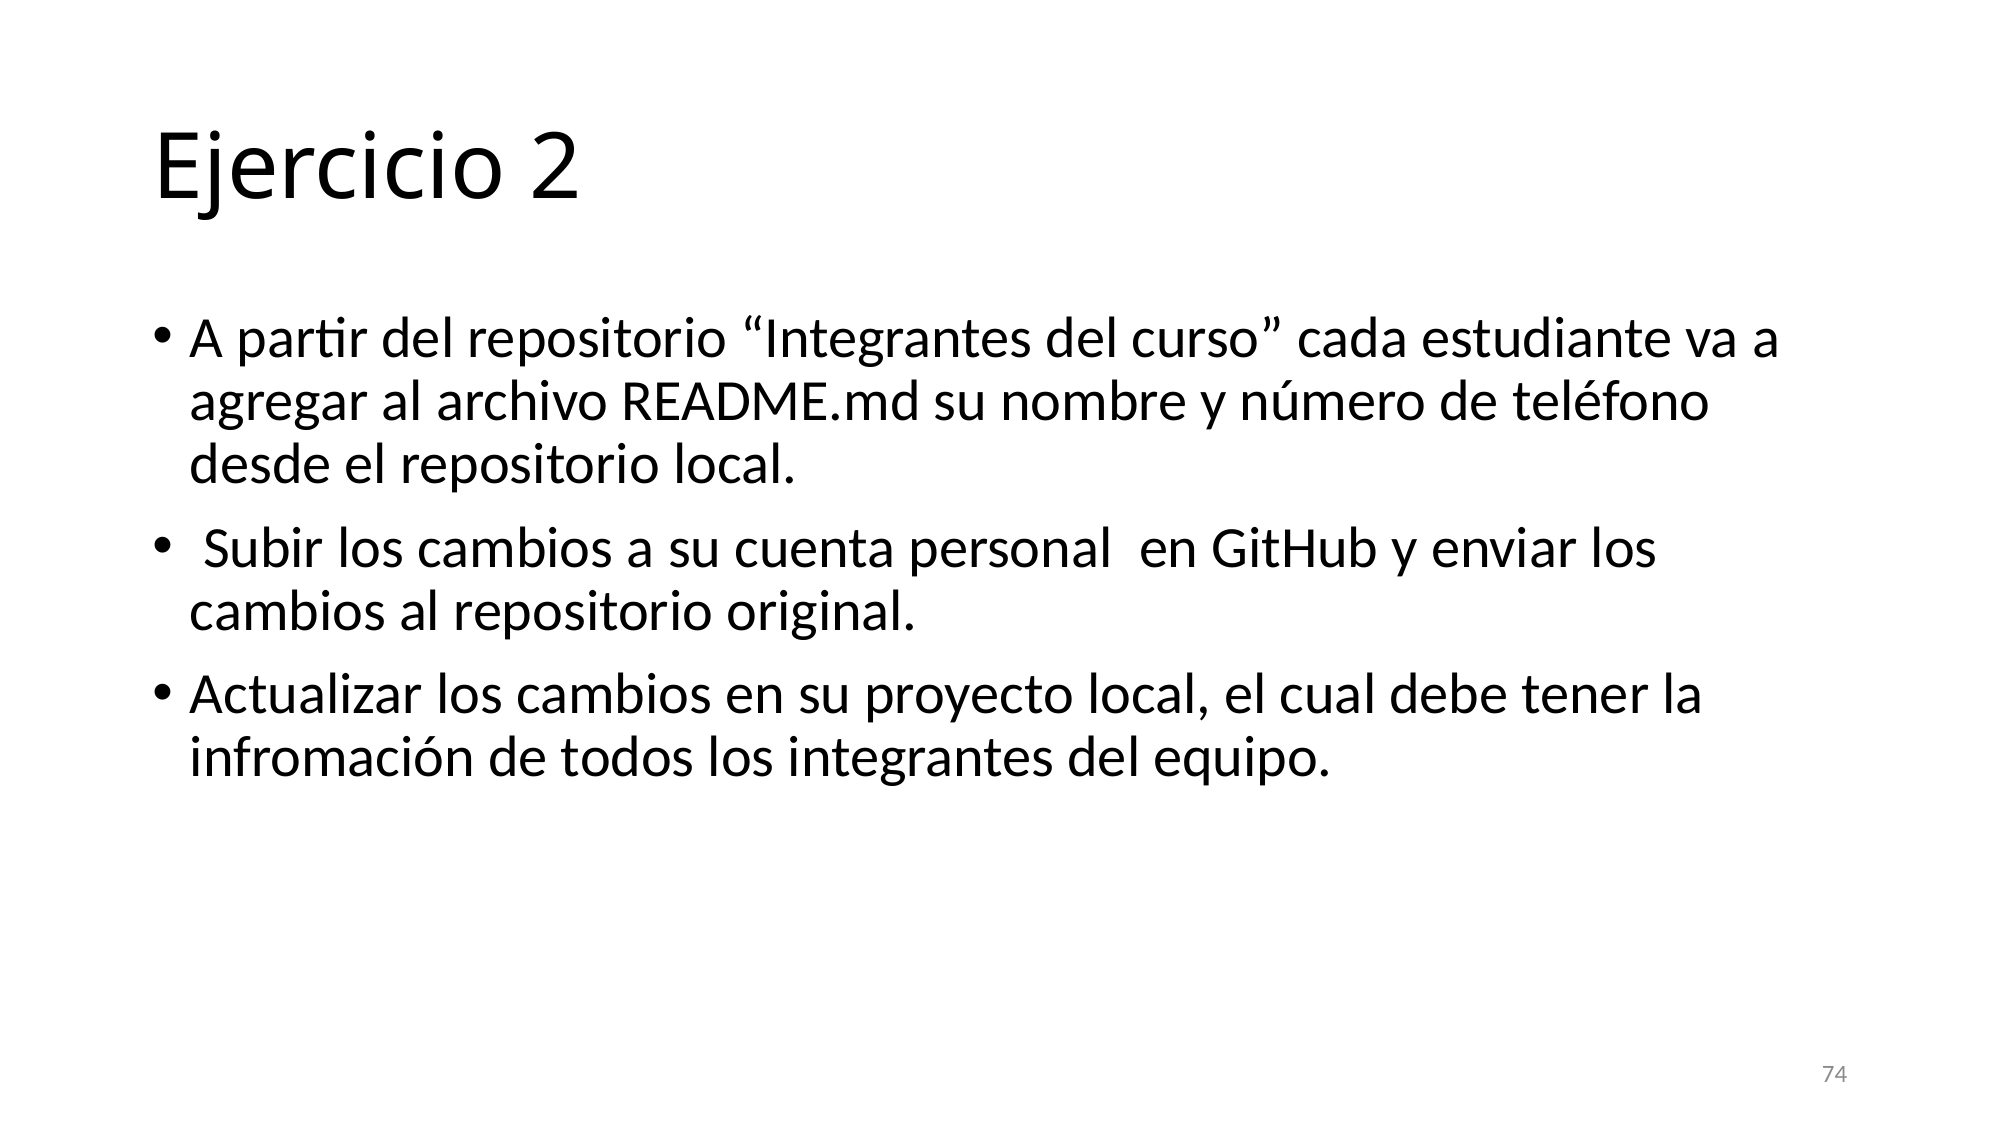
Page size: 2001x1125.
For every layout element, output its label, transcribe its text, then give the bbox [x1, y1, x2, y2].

title Ejercicio 2 [137, 59, 1863, 278]
slide_number 74 [1412, 1042, 1863, 1103]
list A partir del repositorio “Integrantes del curso” cada estudiante va a agregar al archivo README.md su nombre y número de teléfono desde el repositorio local. Subir los cambios a su cuenta personal en GitHub y enviar los cambios al repositorio original. Actualizar los cambios en su proyecto local, el cual debe tener la infromación de todos los integrantes del equipo. [137, 299, 1863, 1014]
